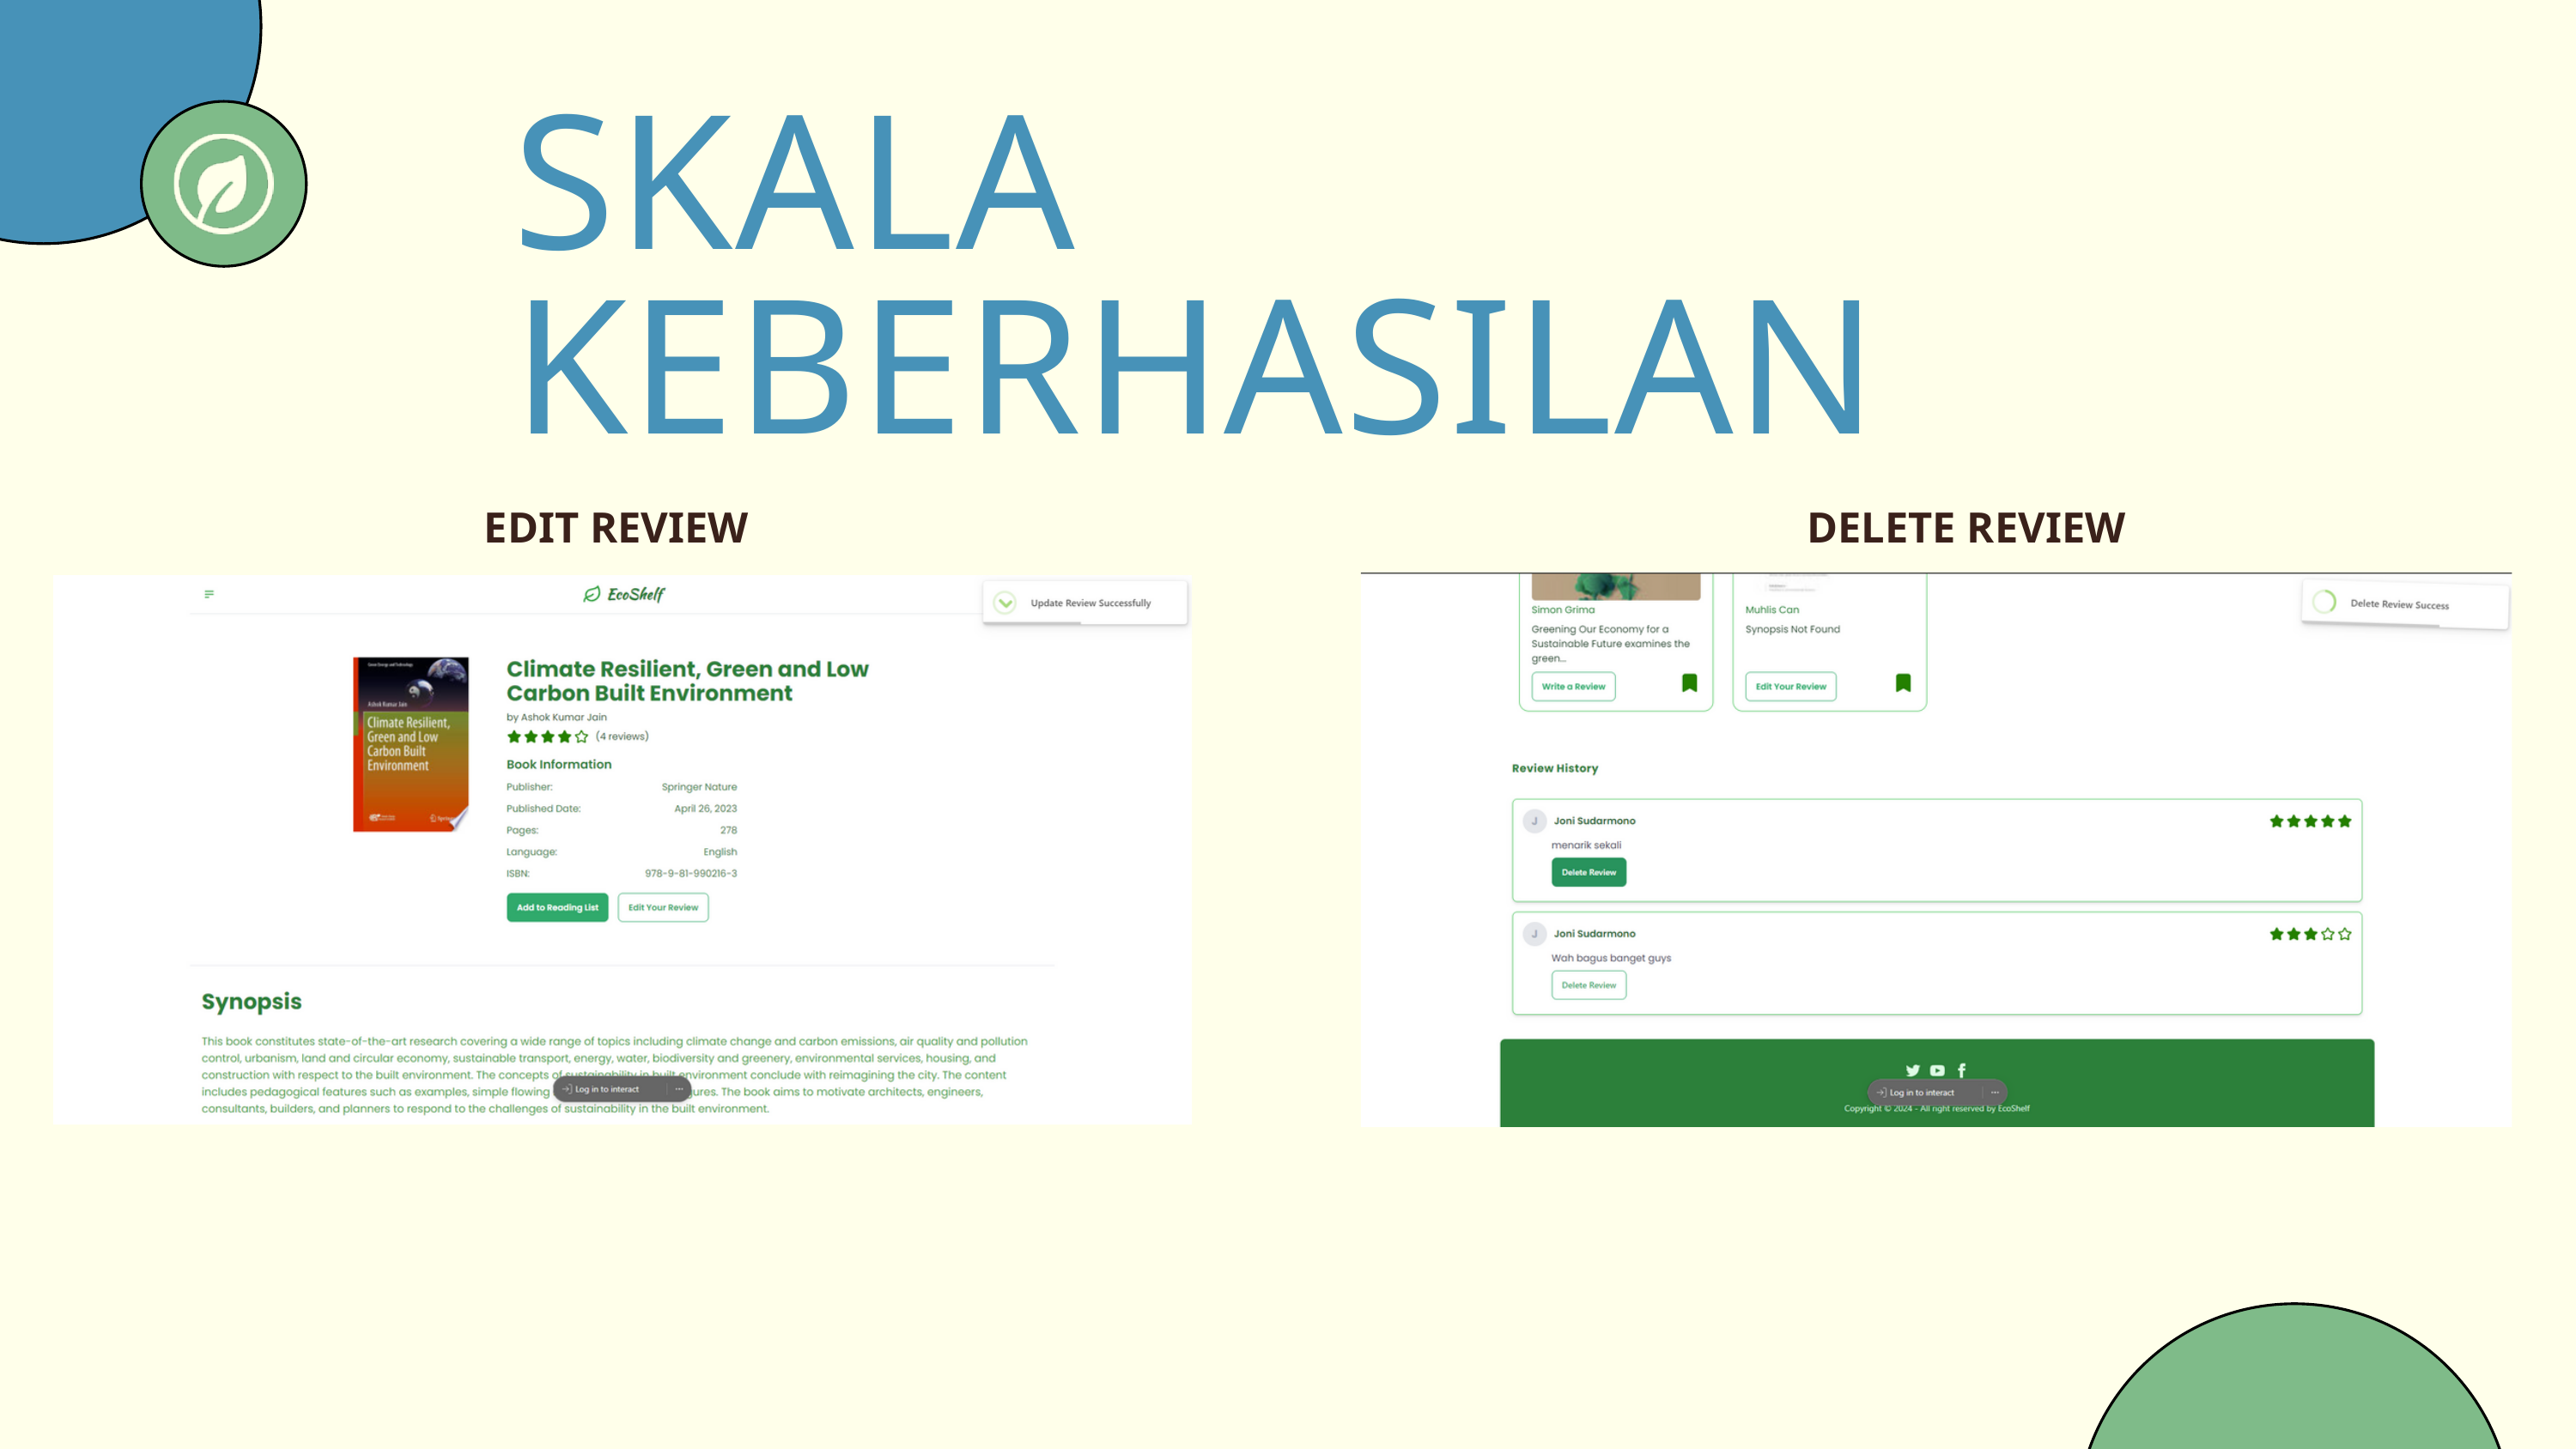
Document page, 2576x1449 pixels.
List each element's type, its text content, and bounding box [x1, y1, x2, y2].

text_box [2076, 1303, 2512, 1449]
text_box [141, 100, 307, 267]
text_box DELETE REVIEW [1807, 492, 2129, 551]
text_box SKALA KEBERHASILAN [513, 101, 2063, 472]
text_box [0, 0, 262, 245]
text_box EDIT REVIEW [483, 492, 762, 551]
text_box [1360, 573, 2512, 1127]
text_box [52, 575, 1193, 1125]
